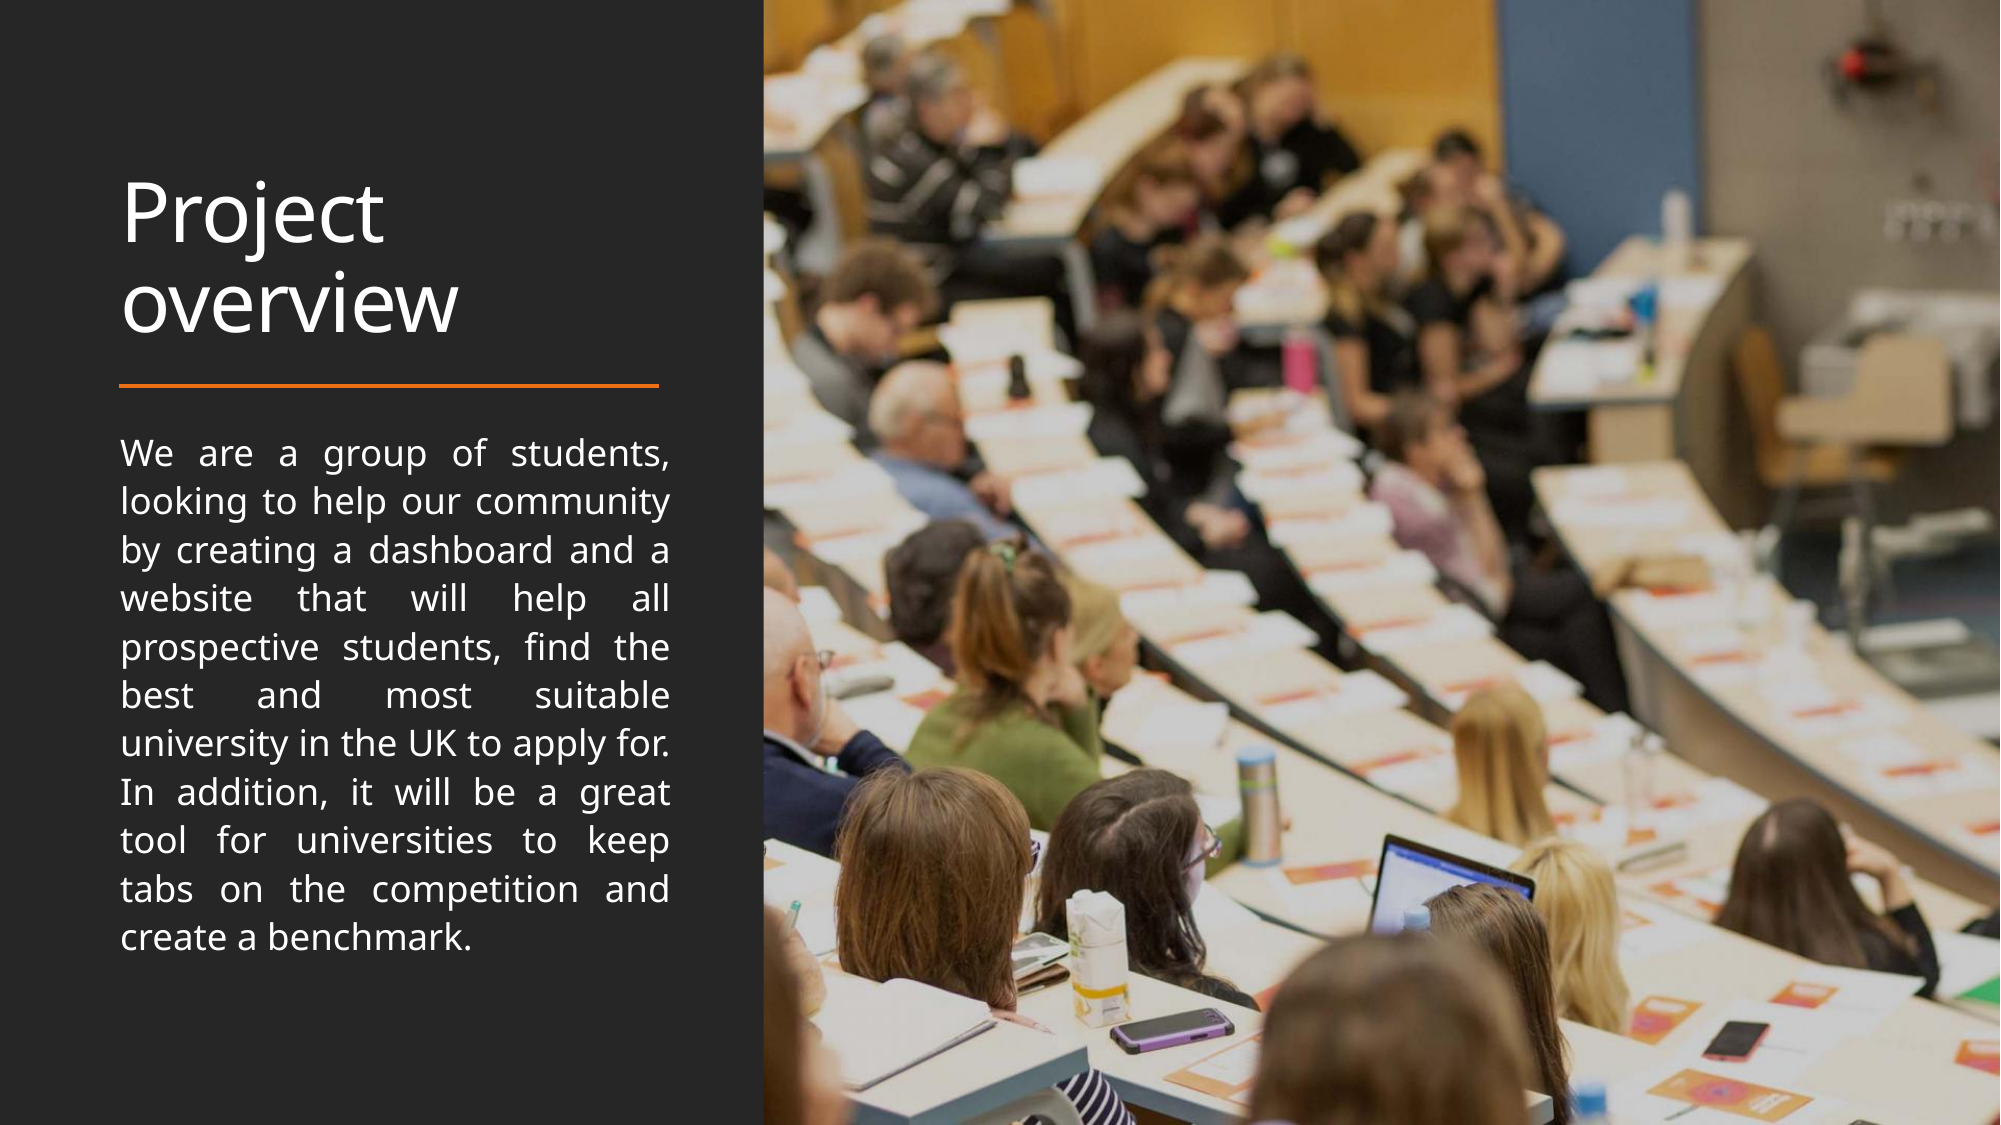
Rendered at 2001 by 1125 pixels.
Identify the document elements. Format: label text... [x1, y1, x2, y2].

title Project overview [105, 84, 672, 359]
picture [762, 0, 2000, 1125]
list We are a group of students, looking to help our community by creating a dashboard and a website that will help all prospective students, find the best and most suitable university in the UK to apply for. In addition, it will be a great tool for universities to keep tabs on the competition and create a benchmark. [105, 417, 672, 966]
text_box [0, 0, 762, 1125]
